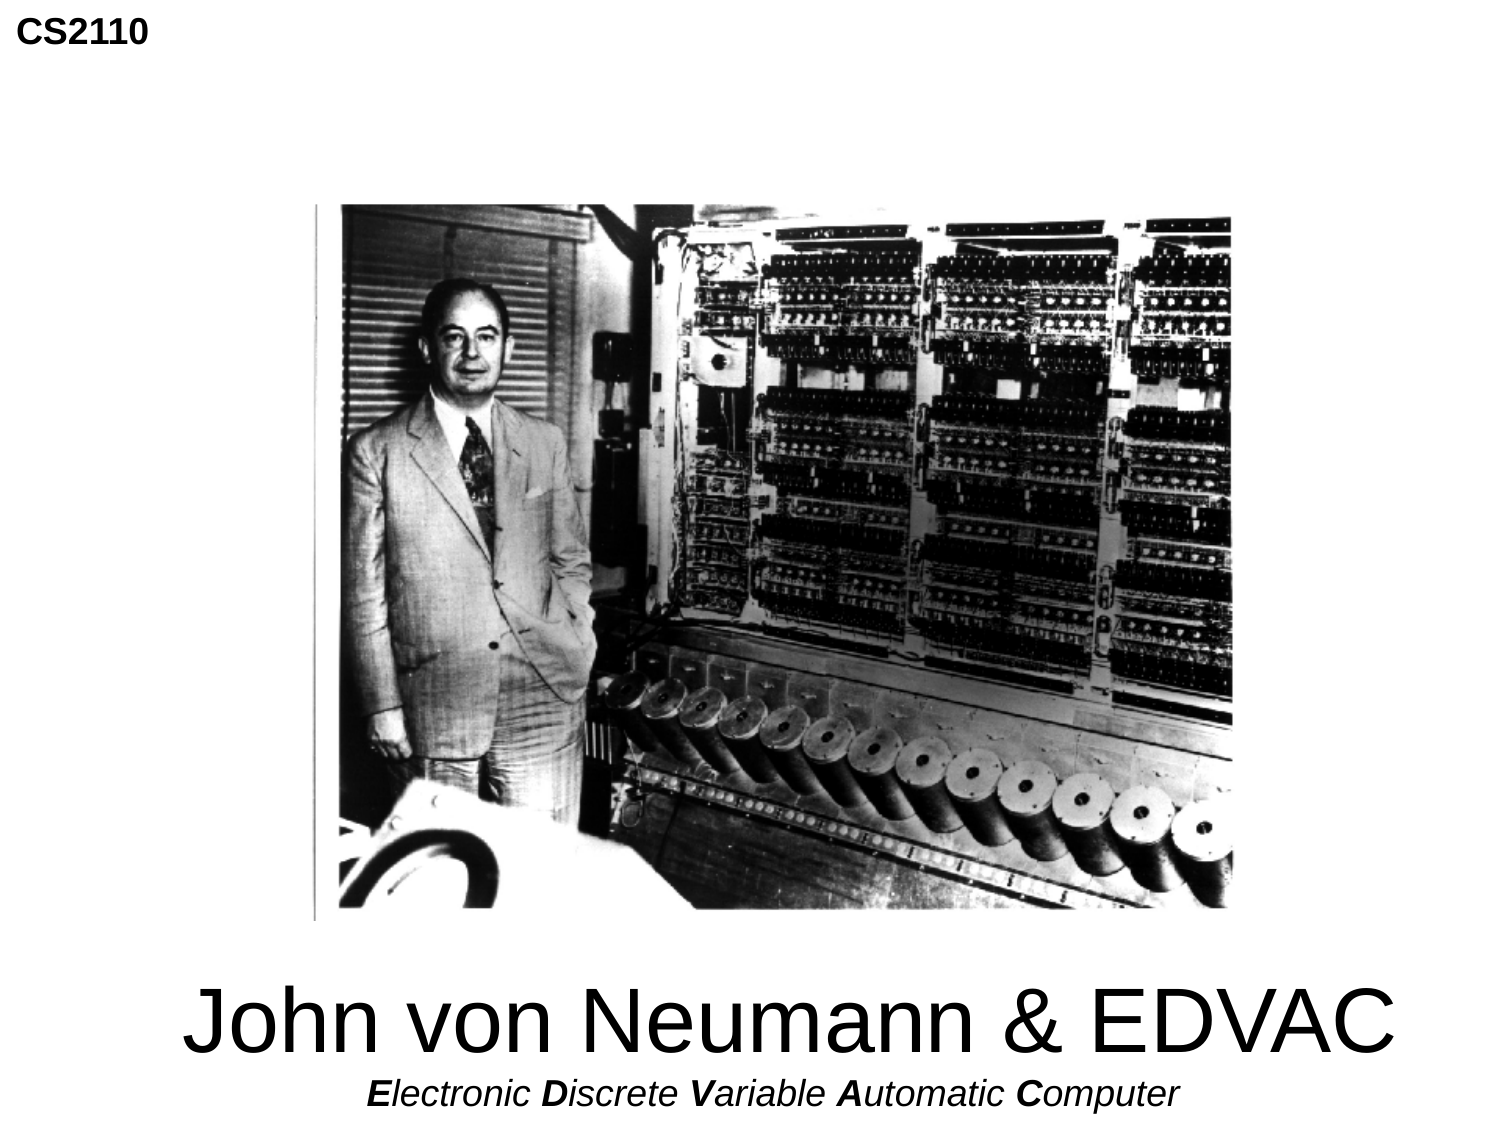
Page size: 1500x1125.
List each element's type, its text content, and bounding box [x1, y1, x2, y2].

text_box John von Neumann & EDVAC [167, 953, 1415, 1078]
picture [308, 203, 1239, 922]
text_box Electronic Discrete Variable Automatic Computer [351, 1061, 1195, 1122]
